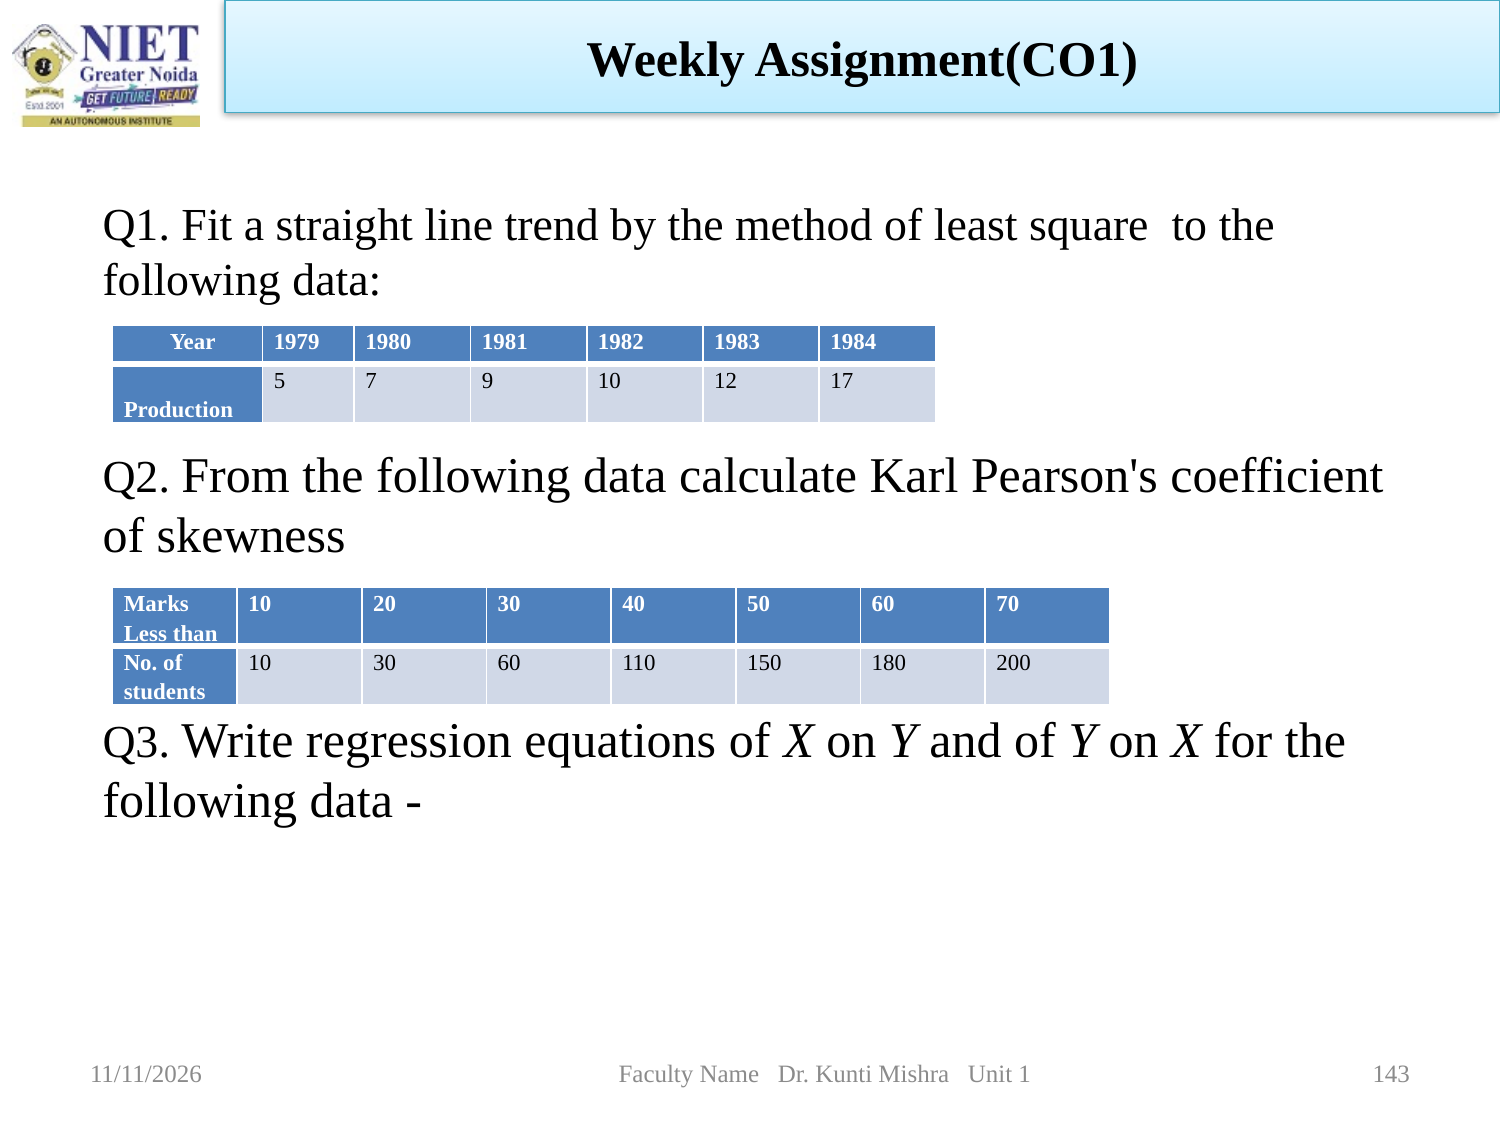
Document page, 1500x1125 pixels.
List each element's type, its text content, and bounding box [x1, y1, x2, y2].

table_cell 5 [263, 367, 353, 422]
table_cell 110 [612, 649, 735, 704]
table_header 1981 [471, 326, 586, 361]
table_header 1979 [263, 326, 353, 361]
table_header 1984 [820, 326, 935, 361]
slide_number 143 [1074, 1042, 1425, 1103]
table_header Marks Less than [113, 588, 236, 643]
table_header 40 [612, 588, 735, 643]
table_header 60 [861, 588, 984, 643]
table_cell 200 [986, 649, 1109, 704]
table_cell 12 [704, 367, 818, 422]
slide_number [75, 1042, 412, 1103]
text_box Weekly Assignment(CO1) [224, 0, 1500, 113]
table_cell 10 [588, 367, 702, 422]
table_header 20 [363, 588, 486, 643]
footer Faculty Name Dr. Kunti Mishra Unit 1 [412, 1042, 1074, 1103]
table_header 1983 [704, 326, 818, 361]
table_cell 17 [820, 367, 935, 422]
table_cell 60 [487, 649, 610, 704]
table_cell 180 [861, 649, 984, 704]
table_cell 150 [737, 649, 860, 704]
table_header Year [113, 326, 262, 361]
list Q1. Fit a straight line trend by the method of least square to the following data: Q2. From the following data calculate Karl Pearson's coefficient of skewness Q3. Write regression equations of X on Y and of Y on X for the following data - [87, 187, 1438, 930]
table_header 10 [238, 588, 361, 643]
table_header 1980 [355, 326, 470, 361]
table_header 1982 [588, 326, 702, 361]
table_header 50 [737, 588, 860, 643]
table_cell Production [113, 367, 262, 422]
table_cell 9 [471, 367, 586, 422]
picture [12, 24, 200, 127]
table_cell 7 [355, 367, 470, 422]
table_header 70 [986, 588, 1109, 643]
table_cell No. of students [113, 649, 236, 704]
table_cell 30 [363, 649, 486, 704]
table_cell 10 [238, 649, 361, 704]
table_header 30 [487, 588, 610, 643]
